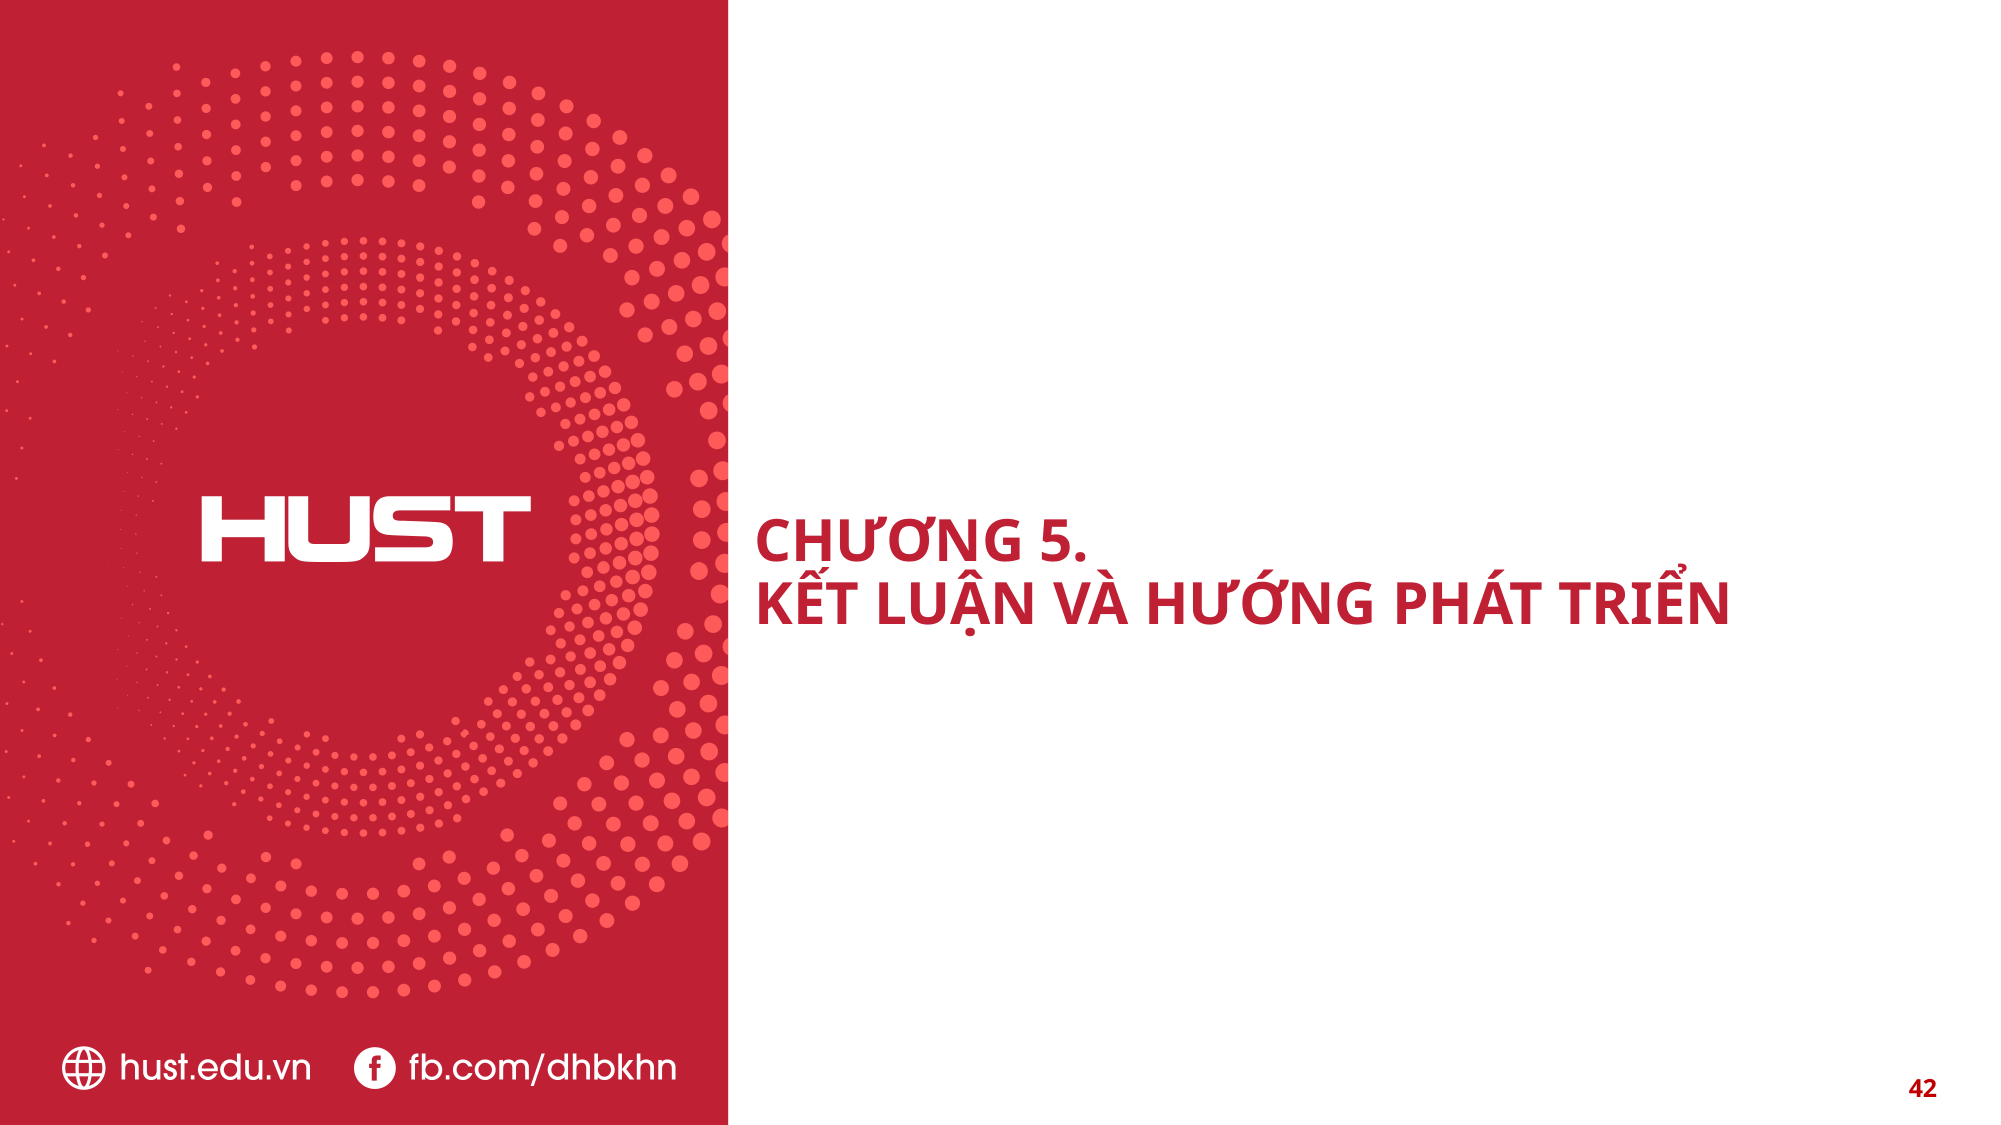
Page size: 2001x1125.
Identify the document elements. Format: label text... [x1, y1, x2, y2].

picture [0, 0, 2001, 1125]
slide_number 42 [1502, 1065, 1953, 1125]
title CHƯƠNG 5. KẾT LUẬN VÀ HƯỚNG PHÁT TRIỂN [739, 503, 1953, 650]
